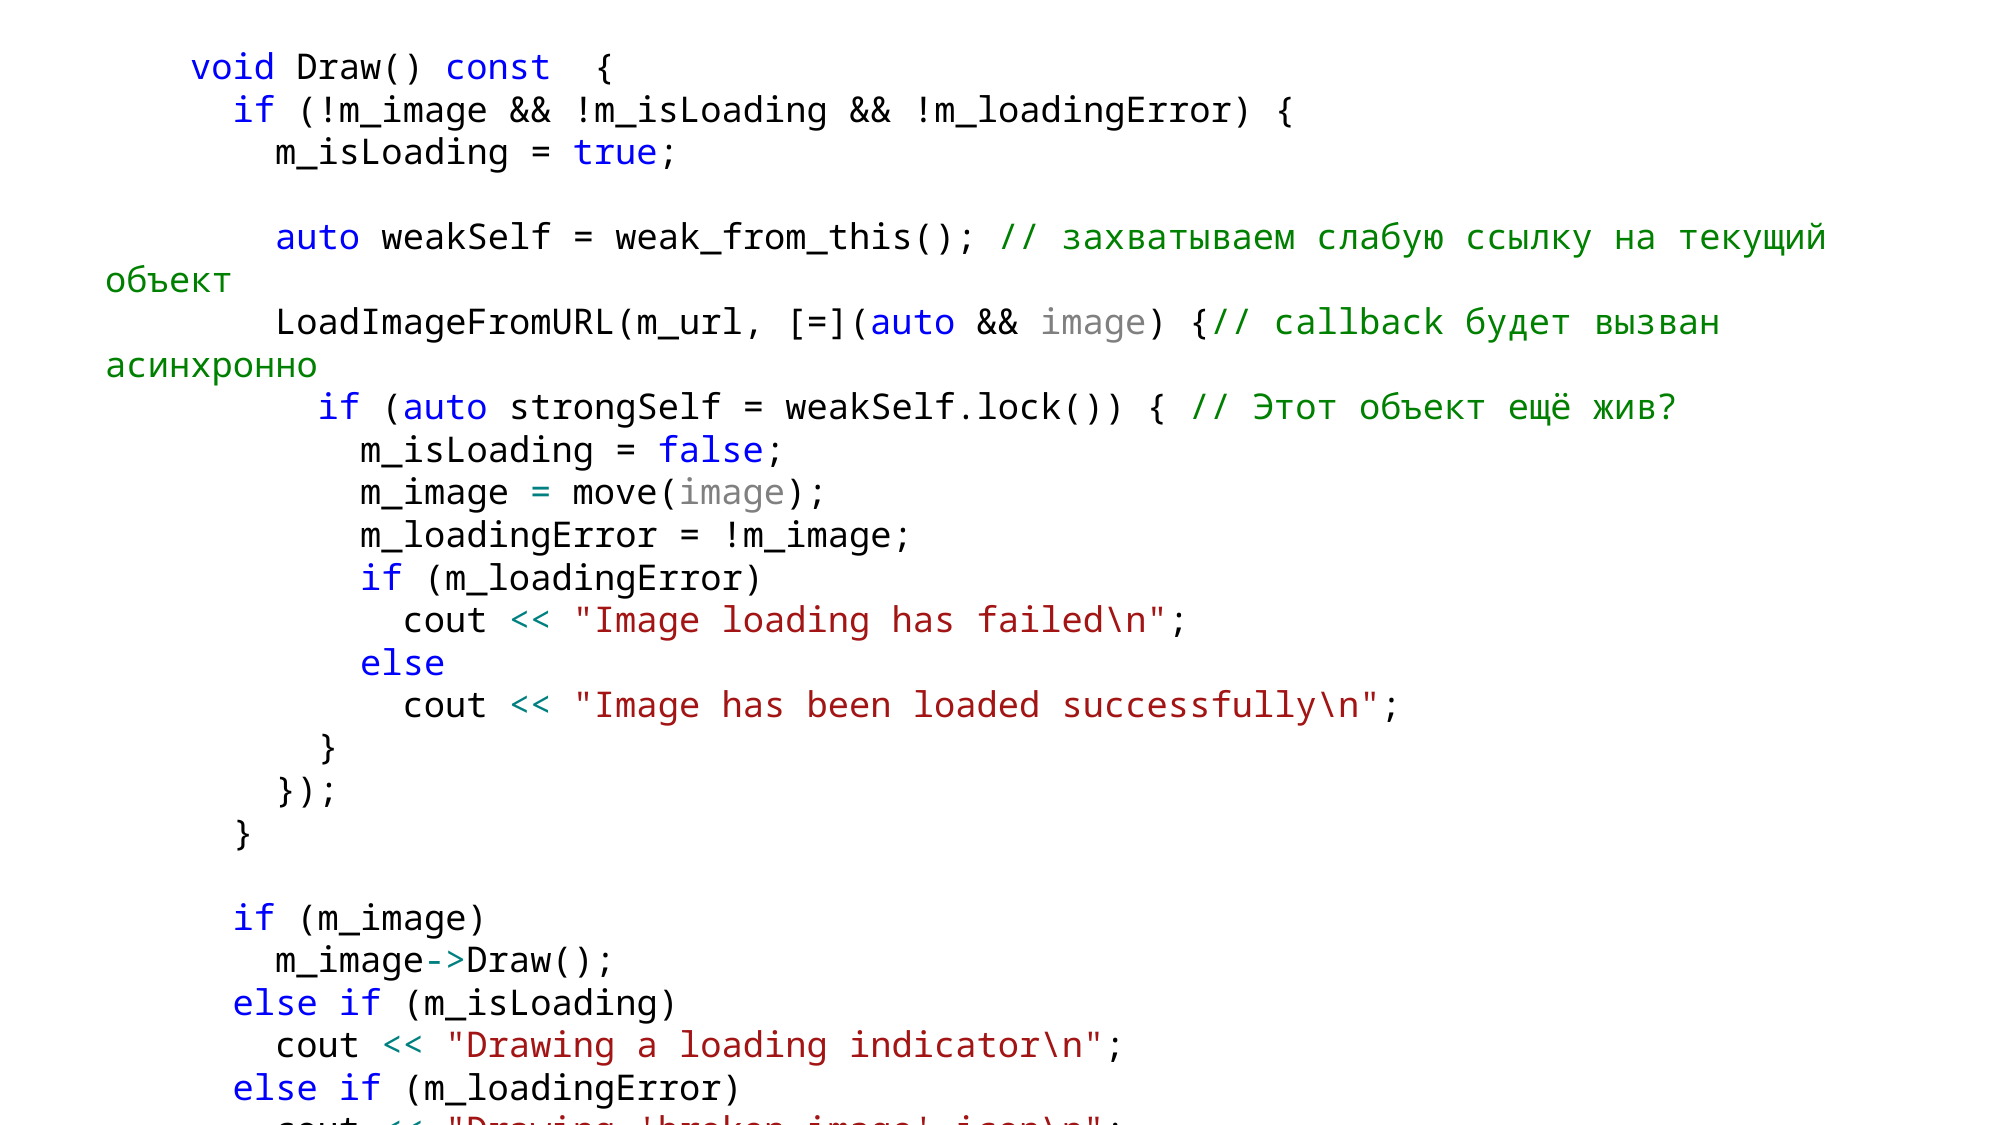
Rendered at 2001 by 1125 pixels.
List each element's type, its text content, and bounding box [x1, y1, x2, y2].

text_box void Draw() const { if (!m_image && !m_isLoading && !m_loadingError) { m_isLoading = true; auto weakSelf = weak_from_this(); // захватываем слабую ссылку на текущий объект LoadImageFromURL(m_url, [=](auto && image) {// callback будет вызван асинхронно if (auto strongSelf = weakSelf.lock()) { // Этот объект ещё жив? m_isLoading = false; m_image = move(image); m_loadingError = !m_image; if (m_loadingError) cout << "Image loading has failed\n"; else cout << "Image has been loaded successfully\n"; } }); } if (m_image) m_image->Draw(); else if (m_isLoading) cout << "Drawing a loading indicator\n"; else if (m_loadingError) cout << "Drawing 'broken image' icon\n"; } [90, 36, 1957, 1125]
